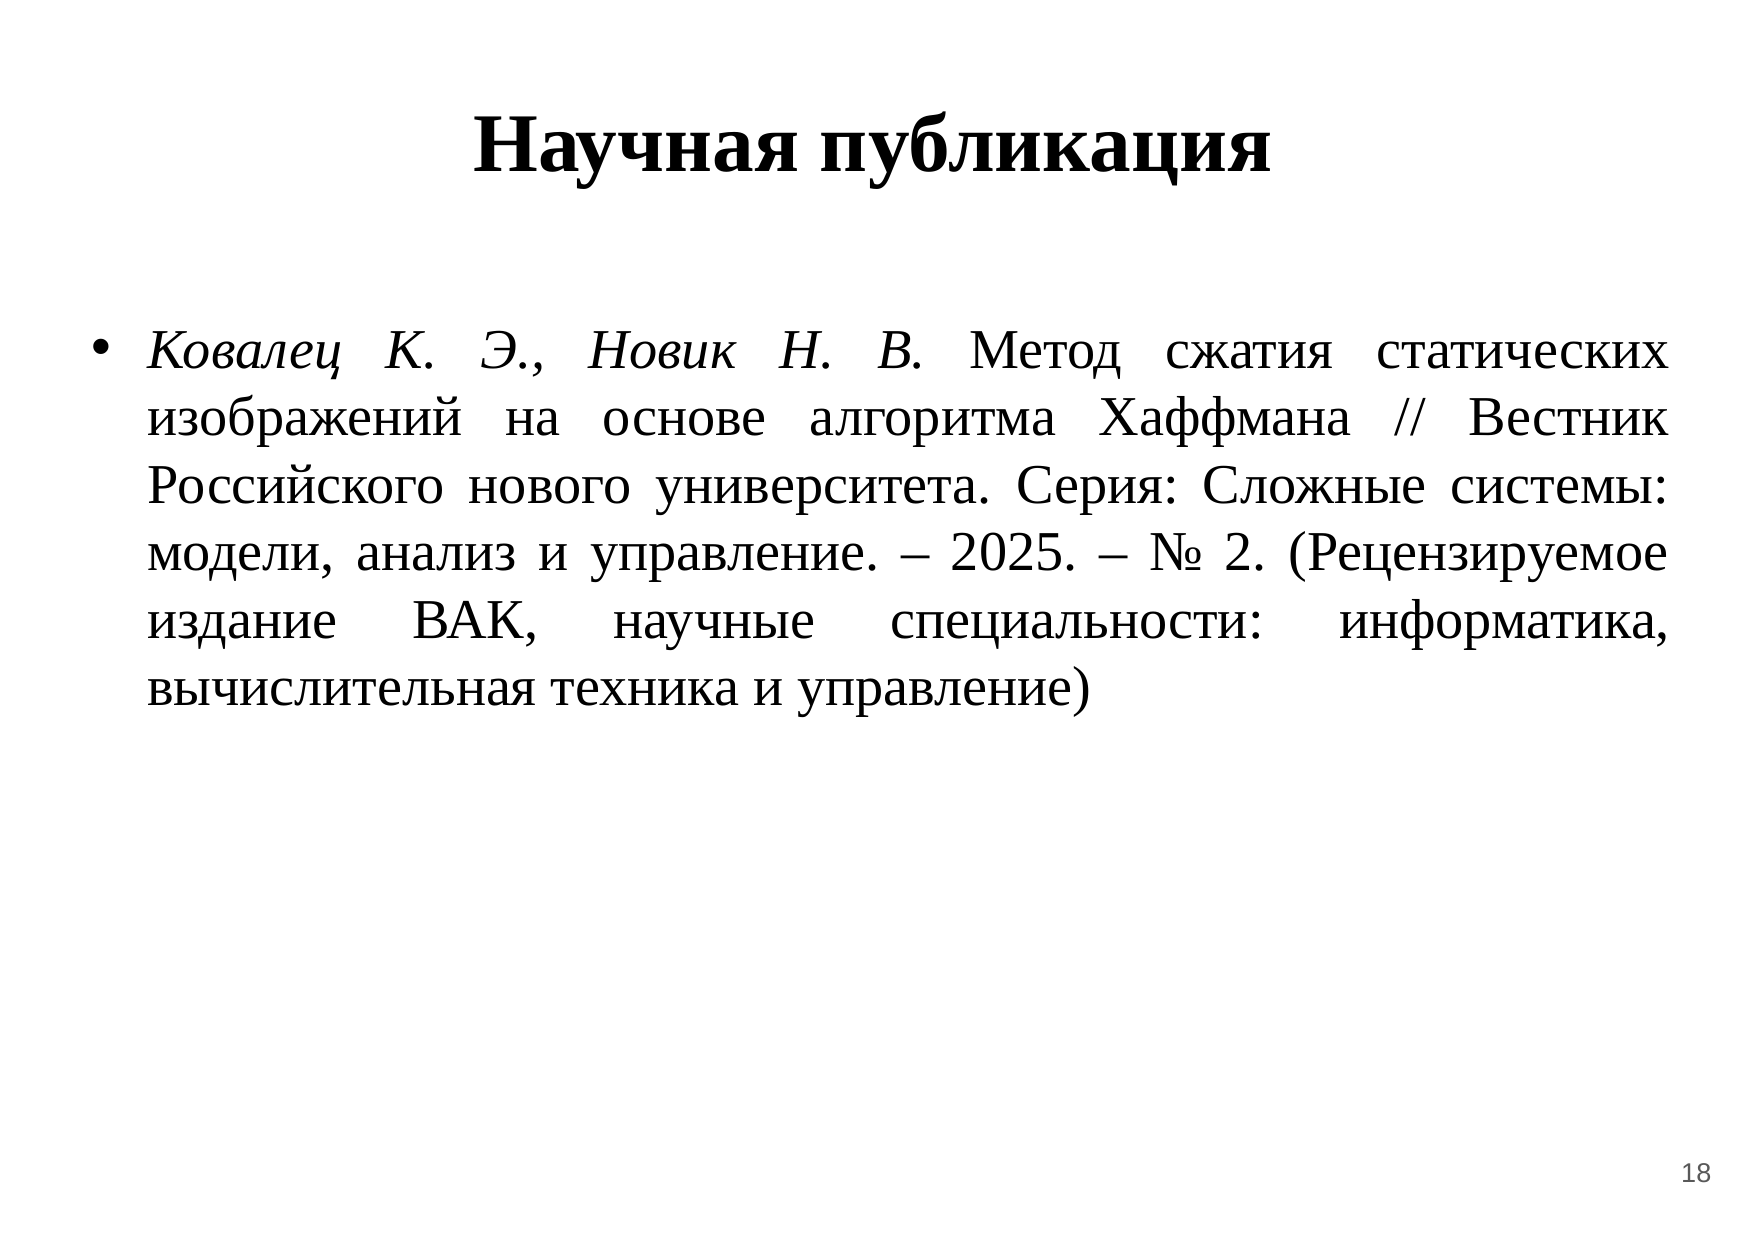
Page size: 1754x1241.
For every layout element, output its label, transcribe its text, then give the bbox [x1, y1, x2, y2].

text_box Научная публикация [39, 81, 1708, 226]
text_box Ковалец К. Э., Новик Н. В. Метод сжатия статических изображений на основе алгоритма Хаффмана // Вестник Российского нового университета. Серия: Сложные системы: модели, анализ и управление. – 2025. – № 2. (Рецензируемое издание ВАК, научные специальности: информатика, вычислительная техника и управление) [76, 304, 1685, 725]
slide_number 18 [1625, 1124, 1731, 1220]
